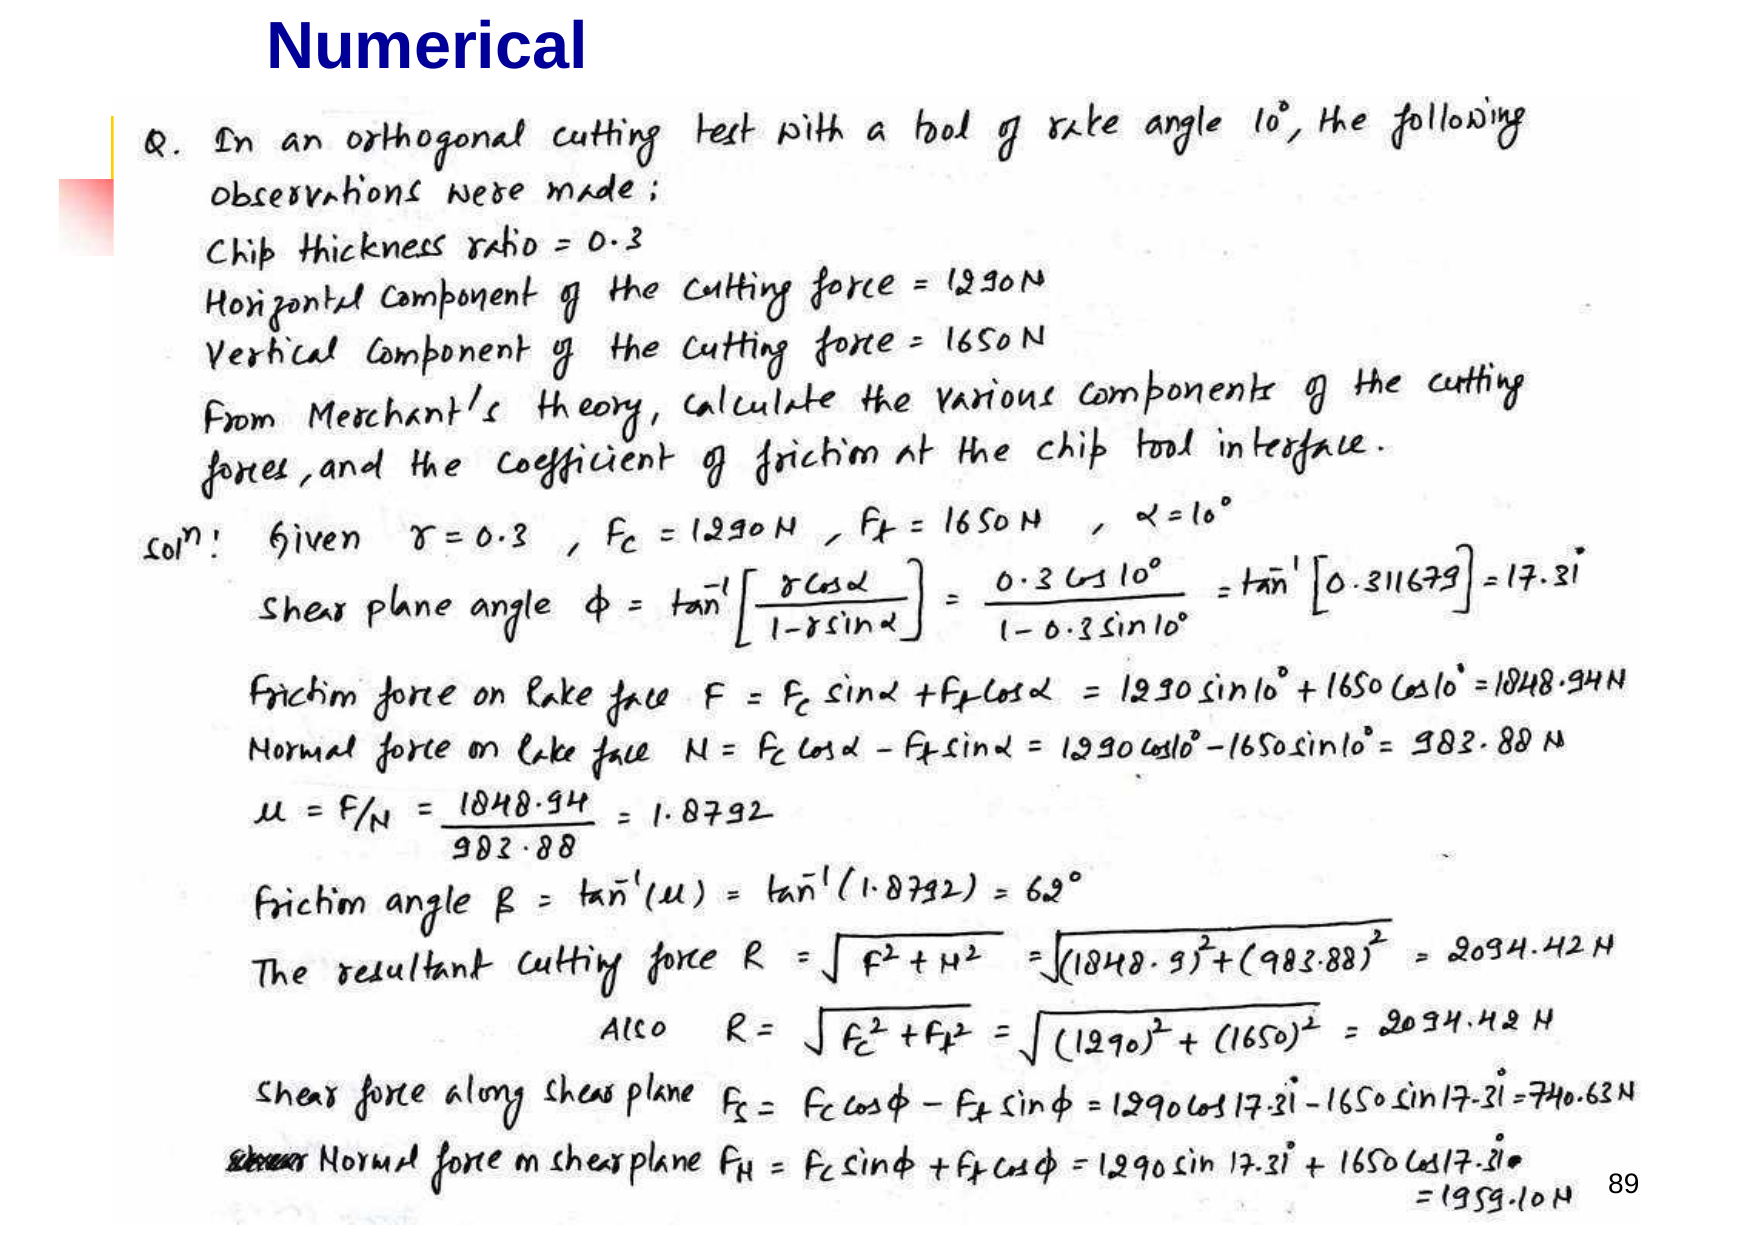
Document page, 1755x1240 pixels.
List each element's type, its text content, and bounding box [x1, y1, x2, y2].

picture [58, 179, 113, 278]
text_box [113, 96, 1641, 1225]
text_box 89 [1606, 1164, 1643, 1199]
title Numerical [264, 0, 591, 96]
